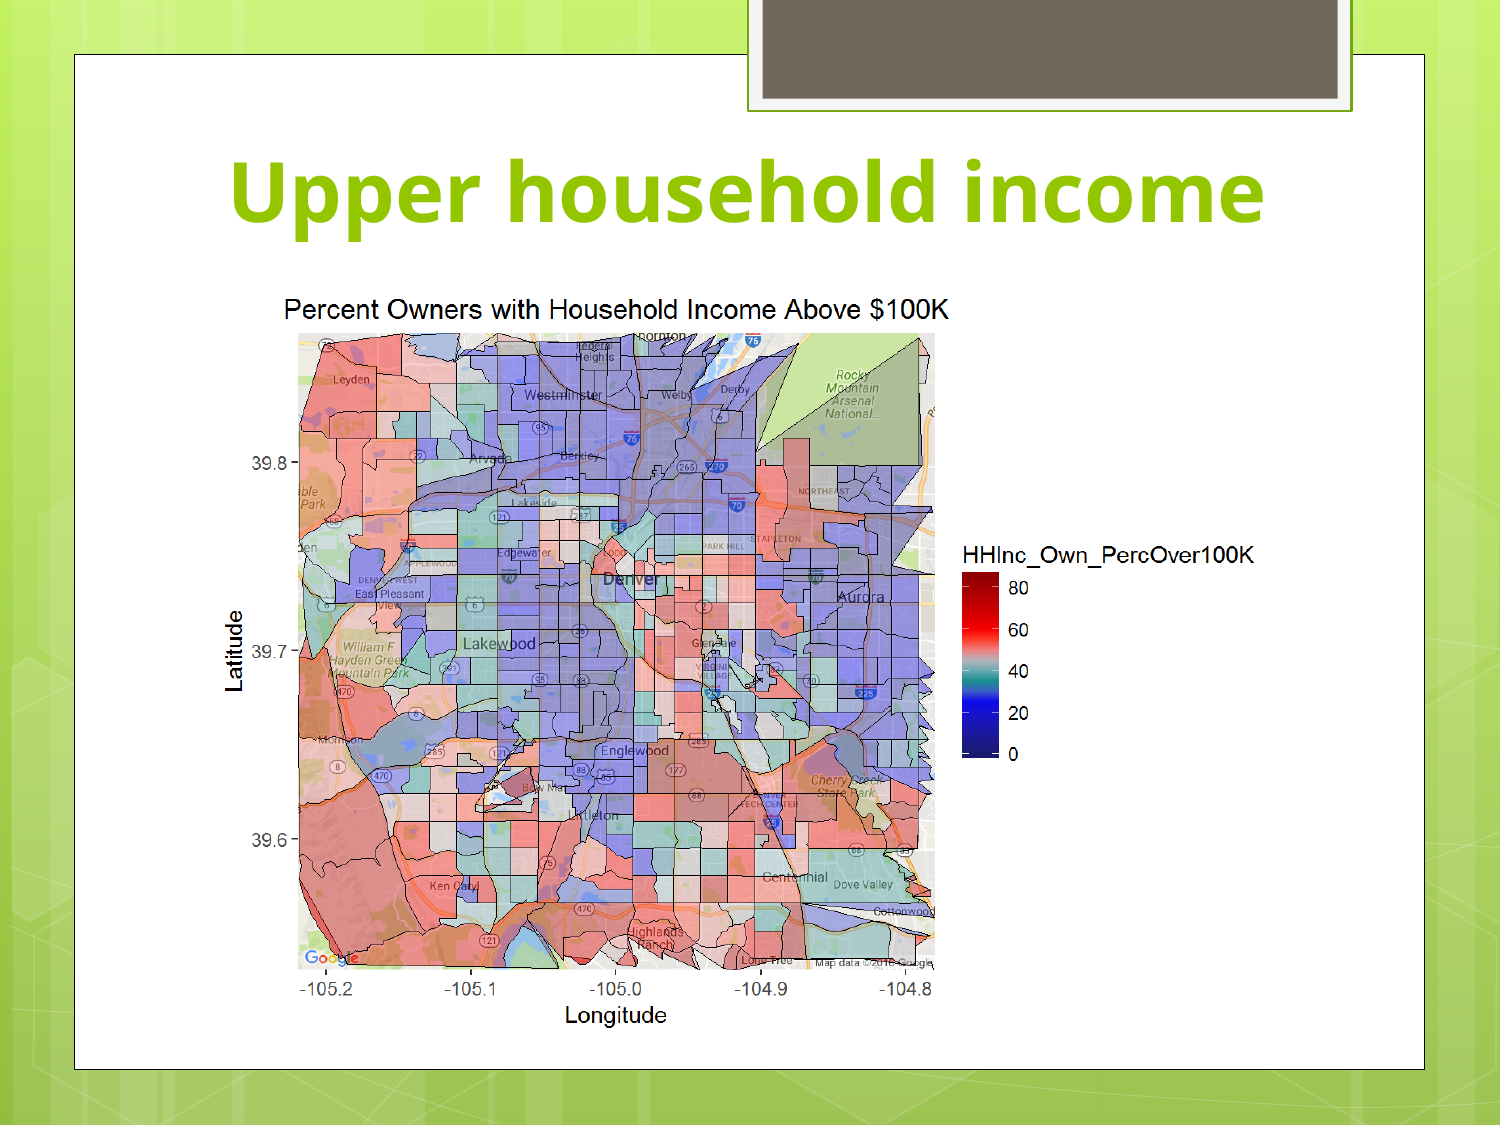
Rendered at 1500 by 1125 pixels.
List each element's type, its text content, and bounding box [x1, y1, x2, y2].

title Upper household income [171, 125, 1324, 254]
picture [207, 274, 1293, 1051]
